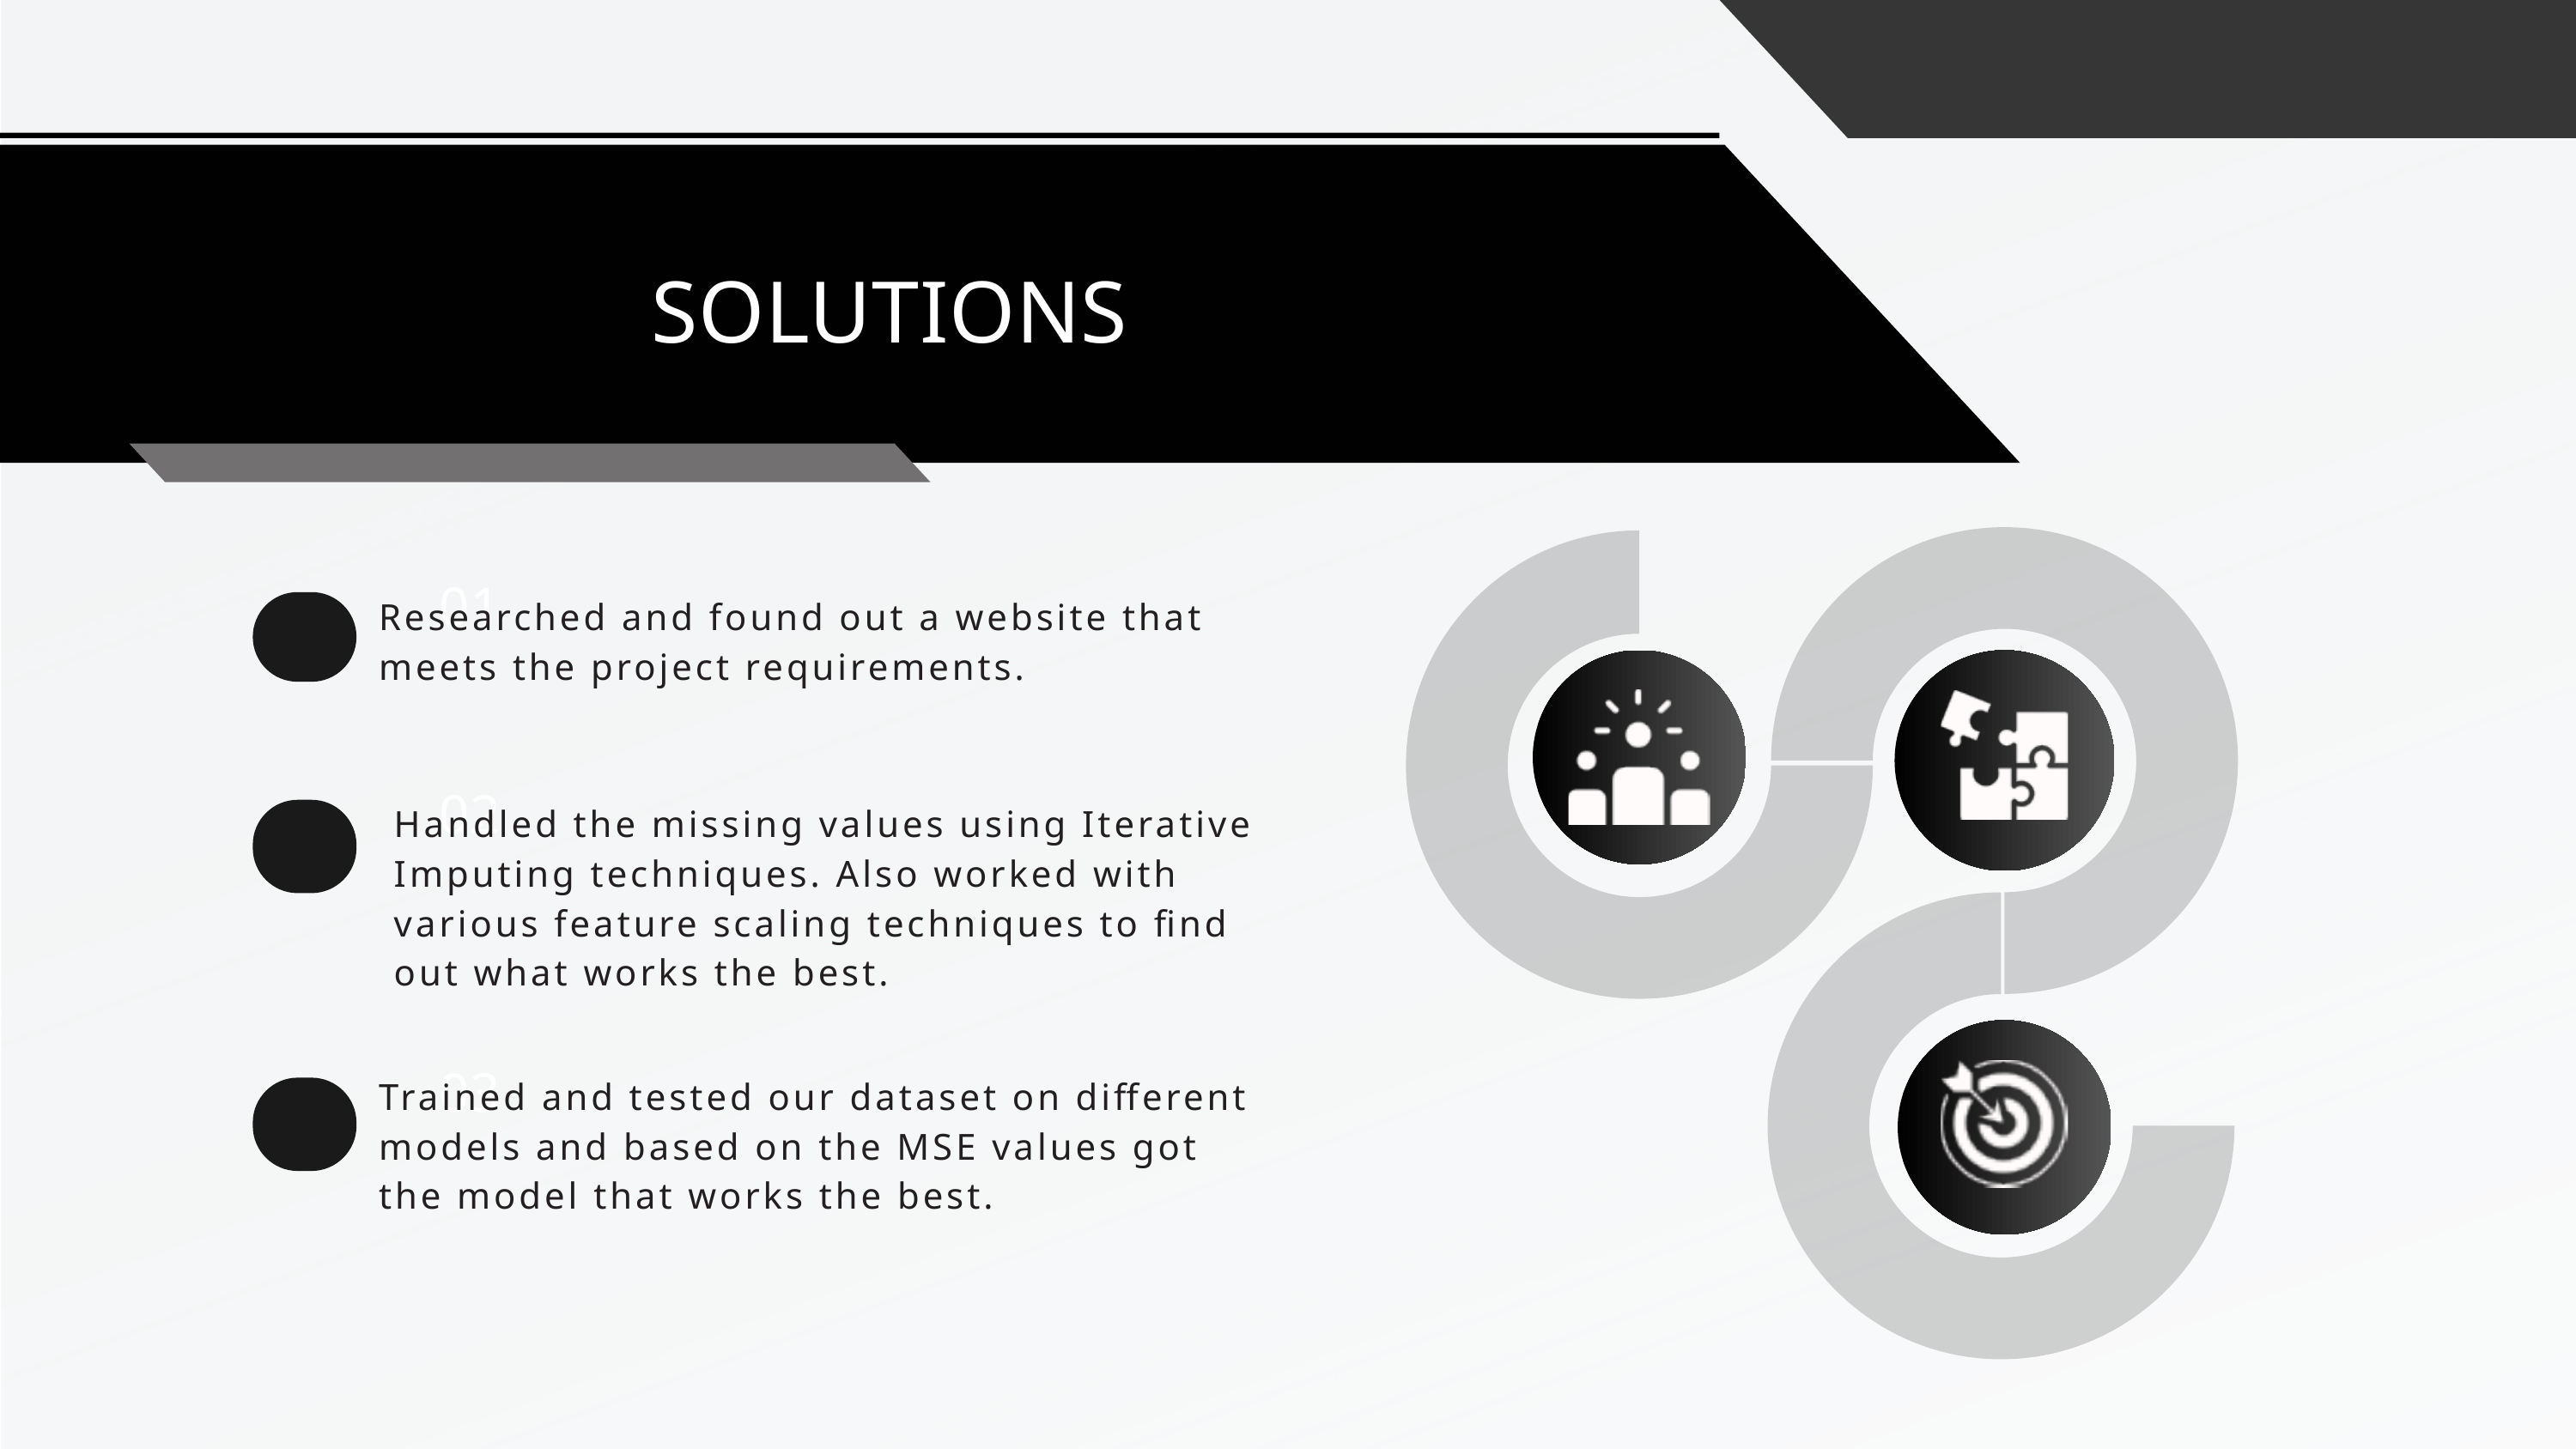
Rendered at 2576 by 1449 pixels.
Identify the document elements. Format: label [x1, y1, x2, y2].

text_box [252, 799, 357, 894]
text_box [252, 1077, 357, 1172]
text_box [1406, 530, 1874, 999]
text_box [1532, 650, 1747, 865]
text_box [0, 144, 2020, 464]
text_box [1767, 892, 2235, 1360]
text_box [1893, 650, 2116, 871]
text_box [1771, 526, 2239, 894]
text_box [252, 591, 357, 682]
text_box [1702, 0, 2576, 139]
text_box [1897, 1020, 2112, 1235]
picture [0, 0, 2576, 1449]
text_box [129, 443, 931, 482]
